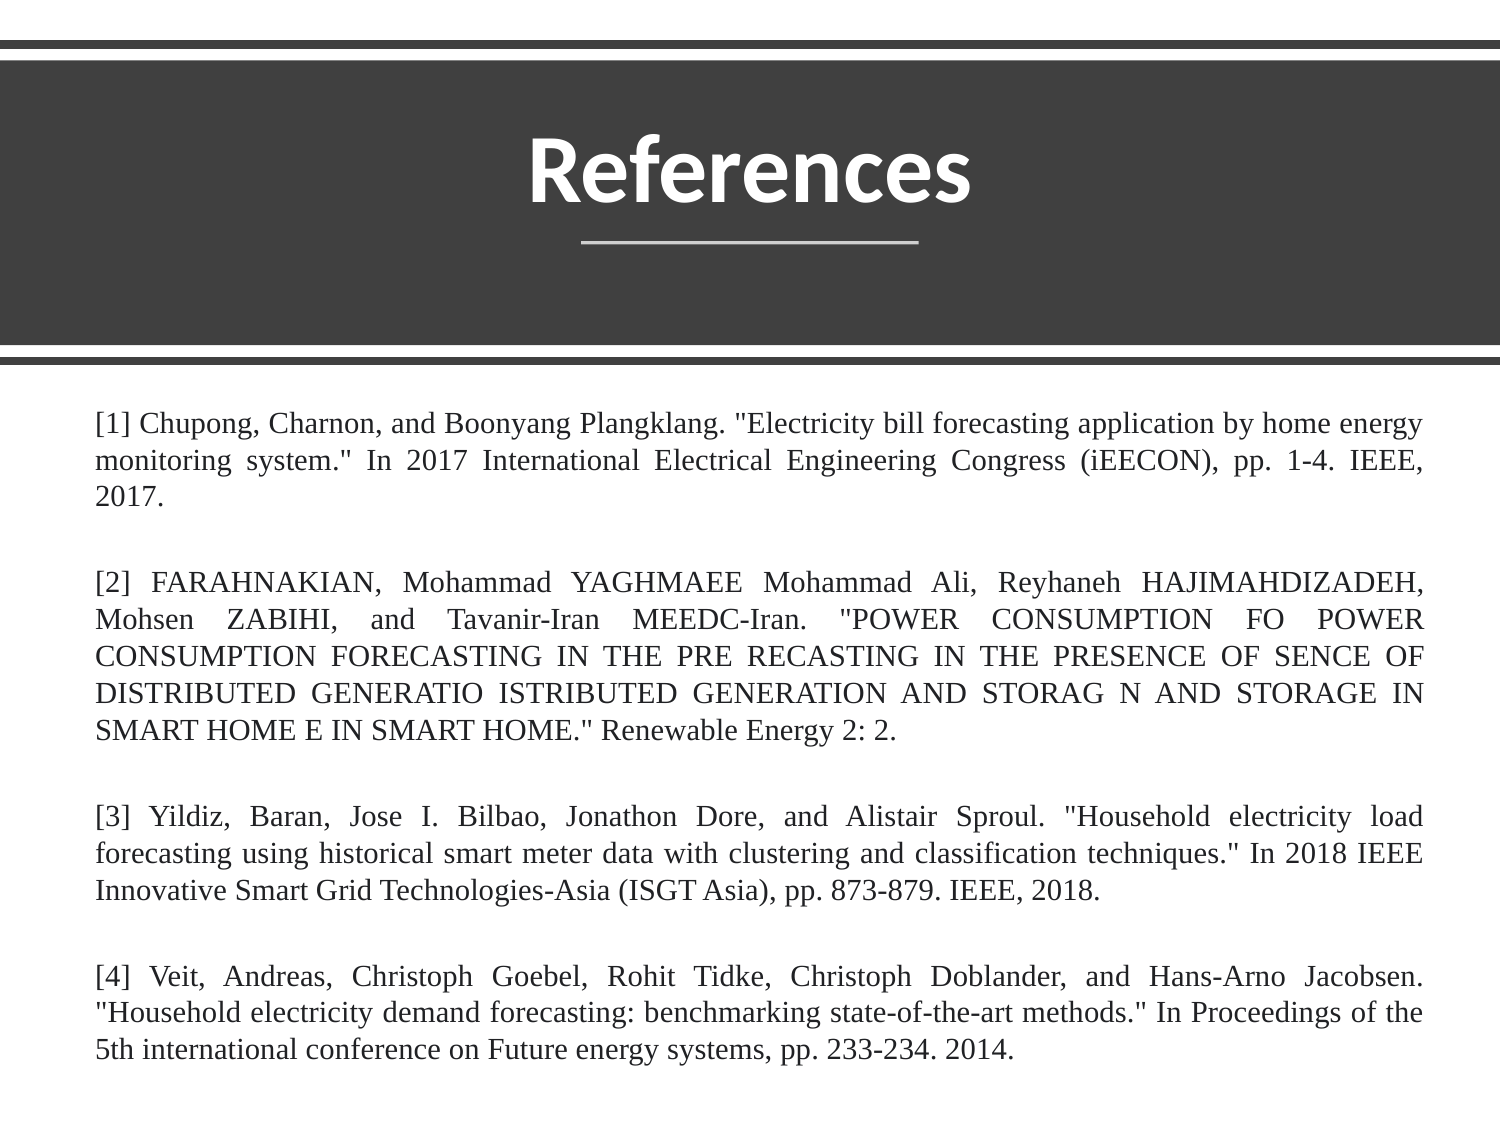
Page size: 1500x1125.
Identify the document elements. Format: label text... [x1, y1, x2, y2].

text_box References [64, 78, 1435, 232]
text_box [0, 58, 1500, 347]
list [1] Chupong, Charnon, and Boonyang Plangklang. "Electricity bill forecasting application by home energy monitoring system." In 2017 International Electrical Engineering Congress (iEECON), pp. 1-4. IEEE, 2017. [2] FARAHNAKIAN, Mohammad YAGHMAEE Mohammad Ali, Reyhaneh HAJIMAHDIZADEH, Mohsen ZABIHI, and Tavanir-Iran MEEDC-Iran. "POWER CONSUMPTION FO POWER CONSUMPTION FORECASTING IN THE PRE RECASTING IN THE PRESENCE OF SENCE OF DISTRIBUTED GENERATIO ISTRIBUTED GENERATION AND STORAG N AND STORAGE IN SMART HOME E IN SMART HOME." Renewable Energy 2: 2. [3] Yildiz, Baran, Jose I. Bilbao, Jonathon Dore, and Alistair Sproul. "Household electricity load forecasting using historical smart meter data with clustering and classification techniques." In 2018 IEEE Innovative Smart Grid Technologies-Asia (ISGT Asia), pp. 873-879. IEEE, 2018. [4] Veit, Andreas, Christoph Goebel, Rohit Tidke, Christoph Doblander, and Hans-Arno Jacobsen. "Household electricity demand forecasting: benchmarking state-of-the-art methods." In Proceedings of the 5th international conference on Future energy systems, pp. 233-234. 2014. [80, 395, 1441, 1075]
